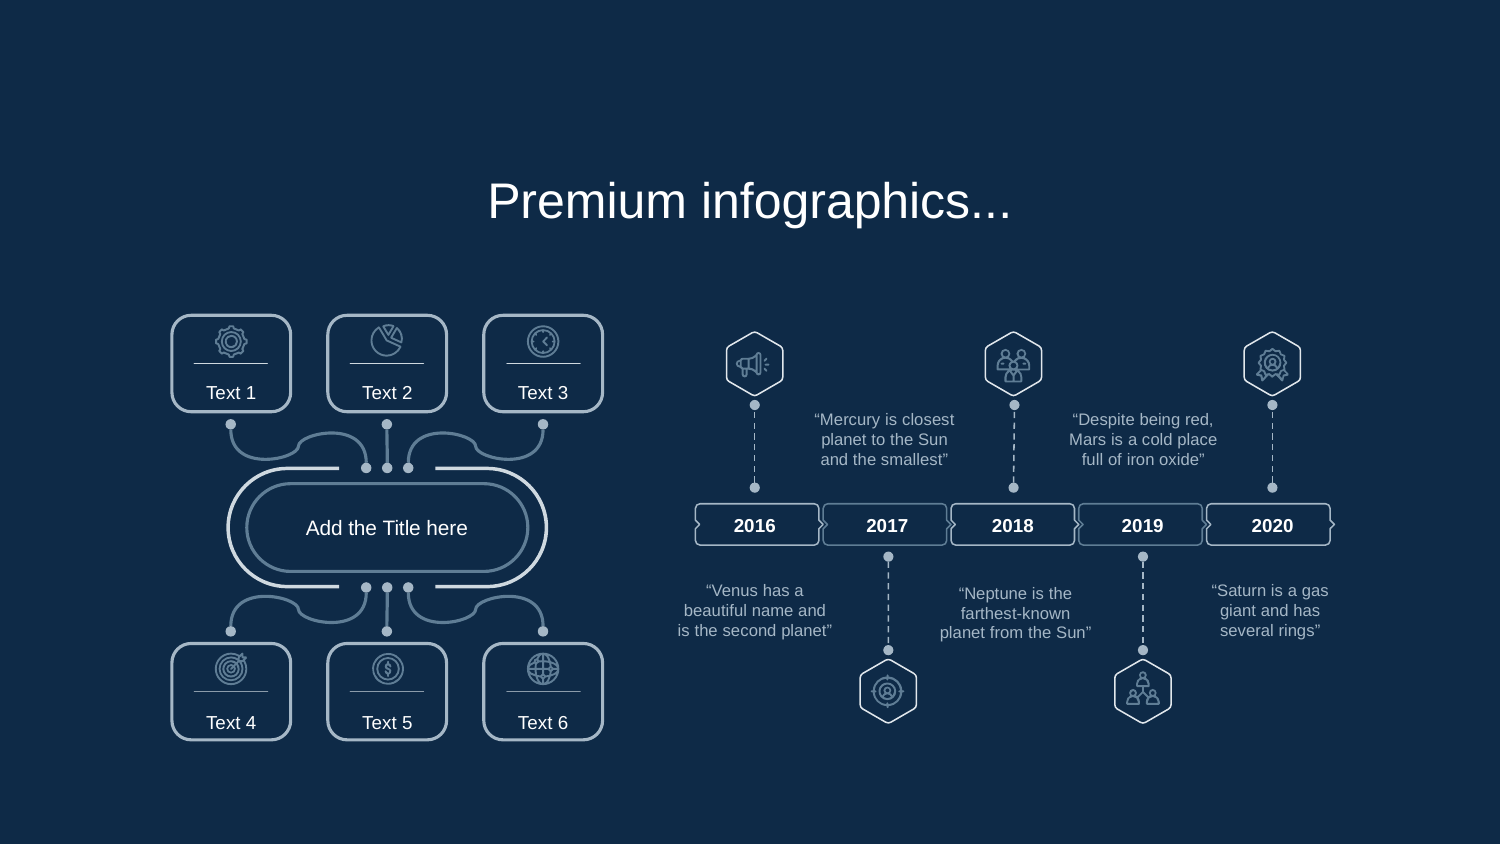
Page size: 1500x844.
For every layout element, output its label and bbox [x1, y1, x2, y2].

text_box [327, 315, 447, 372]
text_box [171, 315, 291, 372]
text_box [951, 503, 1079, 546]
text_box [1267, 399, 1278, 493]
text_box [537, 419, 549, 430]
text_box [922, 576, 1109, 649]
text_box [360, 463, 372, 474]
text_box [1244, 332, 1301, 396]
text_box [381, 582, 393, 593]
title [171, 703, 291, 742]
title [327, 703, 447, 742]
text_box [749, 399, 760, 493]
text_box [360, 582, 372, 593]
text_box [1177, 573, 1363, 647]
text_box [883, 551, 894, 656]
text_box [1206, 503, 1335, 546]
title [171, 372, 291, 412]
text_box [1078, 503, 1207, 546]
text_box [985, 332, 1042, 396]
title [483, 372, 603, 412]
text_box [225, 626, 236, 637]
title [1228, 505, 1317, 544]
text_box [1050, 402, 1237, 475]
text_box [1008, 399, 1020, 493]
title [1098, 505, 1187, 544]
text_box [695, 503, 824, 546]
text_box [171, 378, 603, 703]
text_box [381, 419, 393, 430]
text_box [1137, 551, 1149, 656]
text_box [823, 503, 952, 546]
title [327, 372, 447, 412]
text_box [402, 582, 414, 593]
text_box [402, 463, 414, 474]
text_box [860, 659, 917, 723]
text_box [225, 419, 236, 430]
text_box [327, 643, 447, 703]
text_box [726, 332, 783, 396]
title [269, 505, 505, 550]
text_box [537, 626, 549, 637]
text_box [483, 315, 603, 372]
title [968, 505, 1057, 544]
title [483, 703, 603, 742]
title [171, 153, 1328, 233]
text_box [662, 573, 848, 647]
title [710, 505, 799, 544]
text_box [381, 463, 393, 474]
text_box [1114, 659, 1172, 724]
title [843, 505, 932, 544]
text_box [381, 626, 393, 637]
text_box [791, 402, 978, 475]
